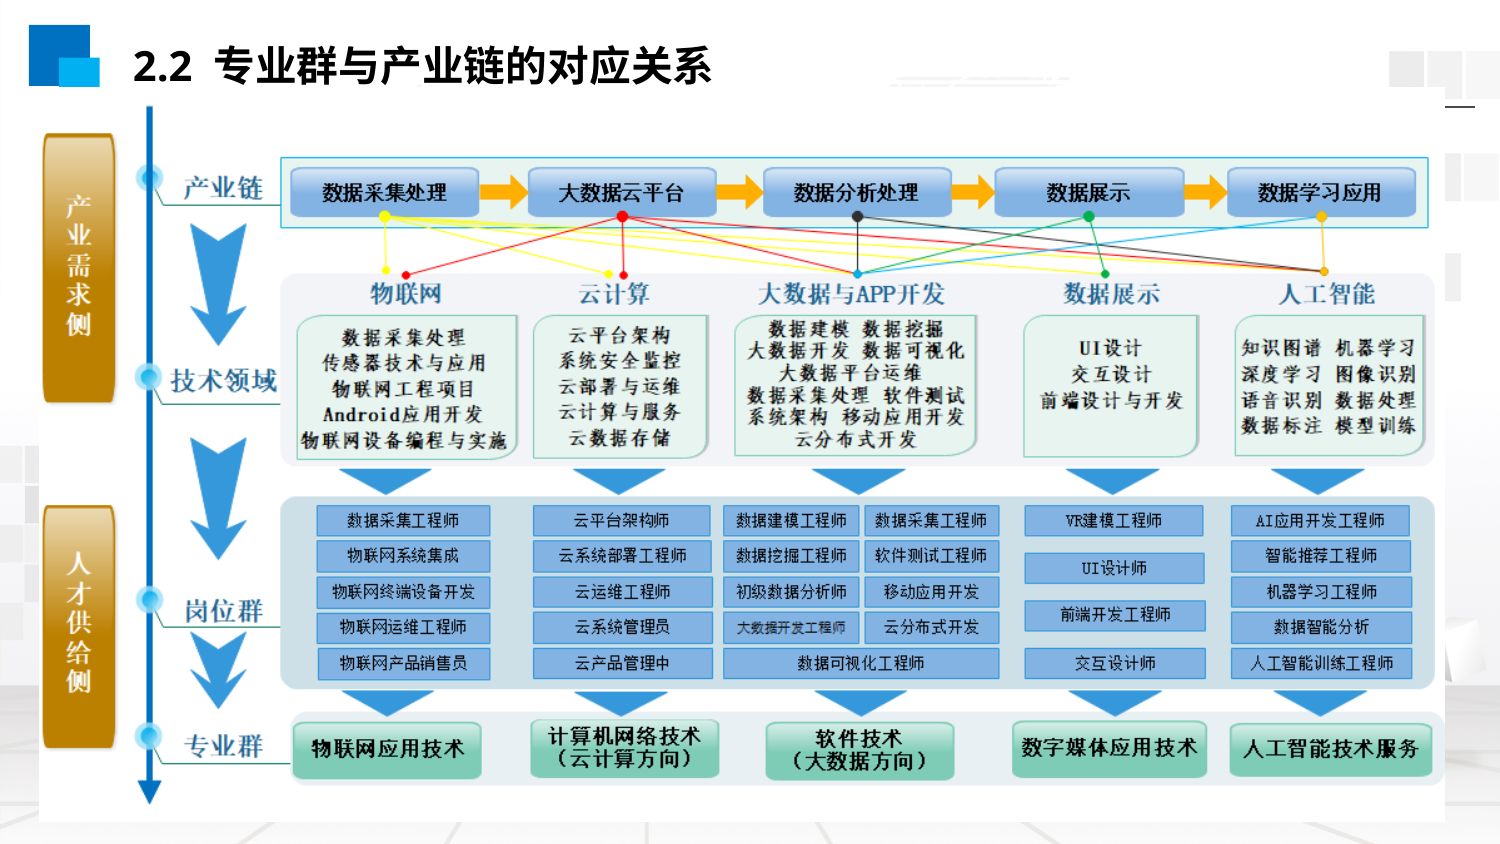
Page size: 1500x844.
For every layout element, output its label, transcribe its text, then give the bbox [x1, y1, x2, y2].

text_box 2.2 专业群与产业链的对应关系 [117, 32, 936, 86]
picture [0, 0, 1500, 844]
